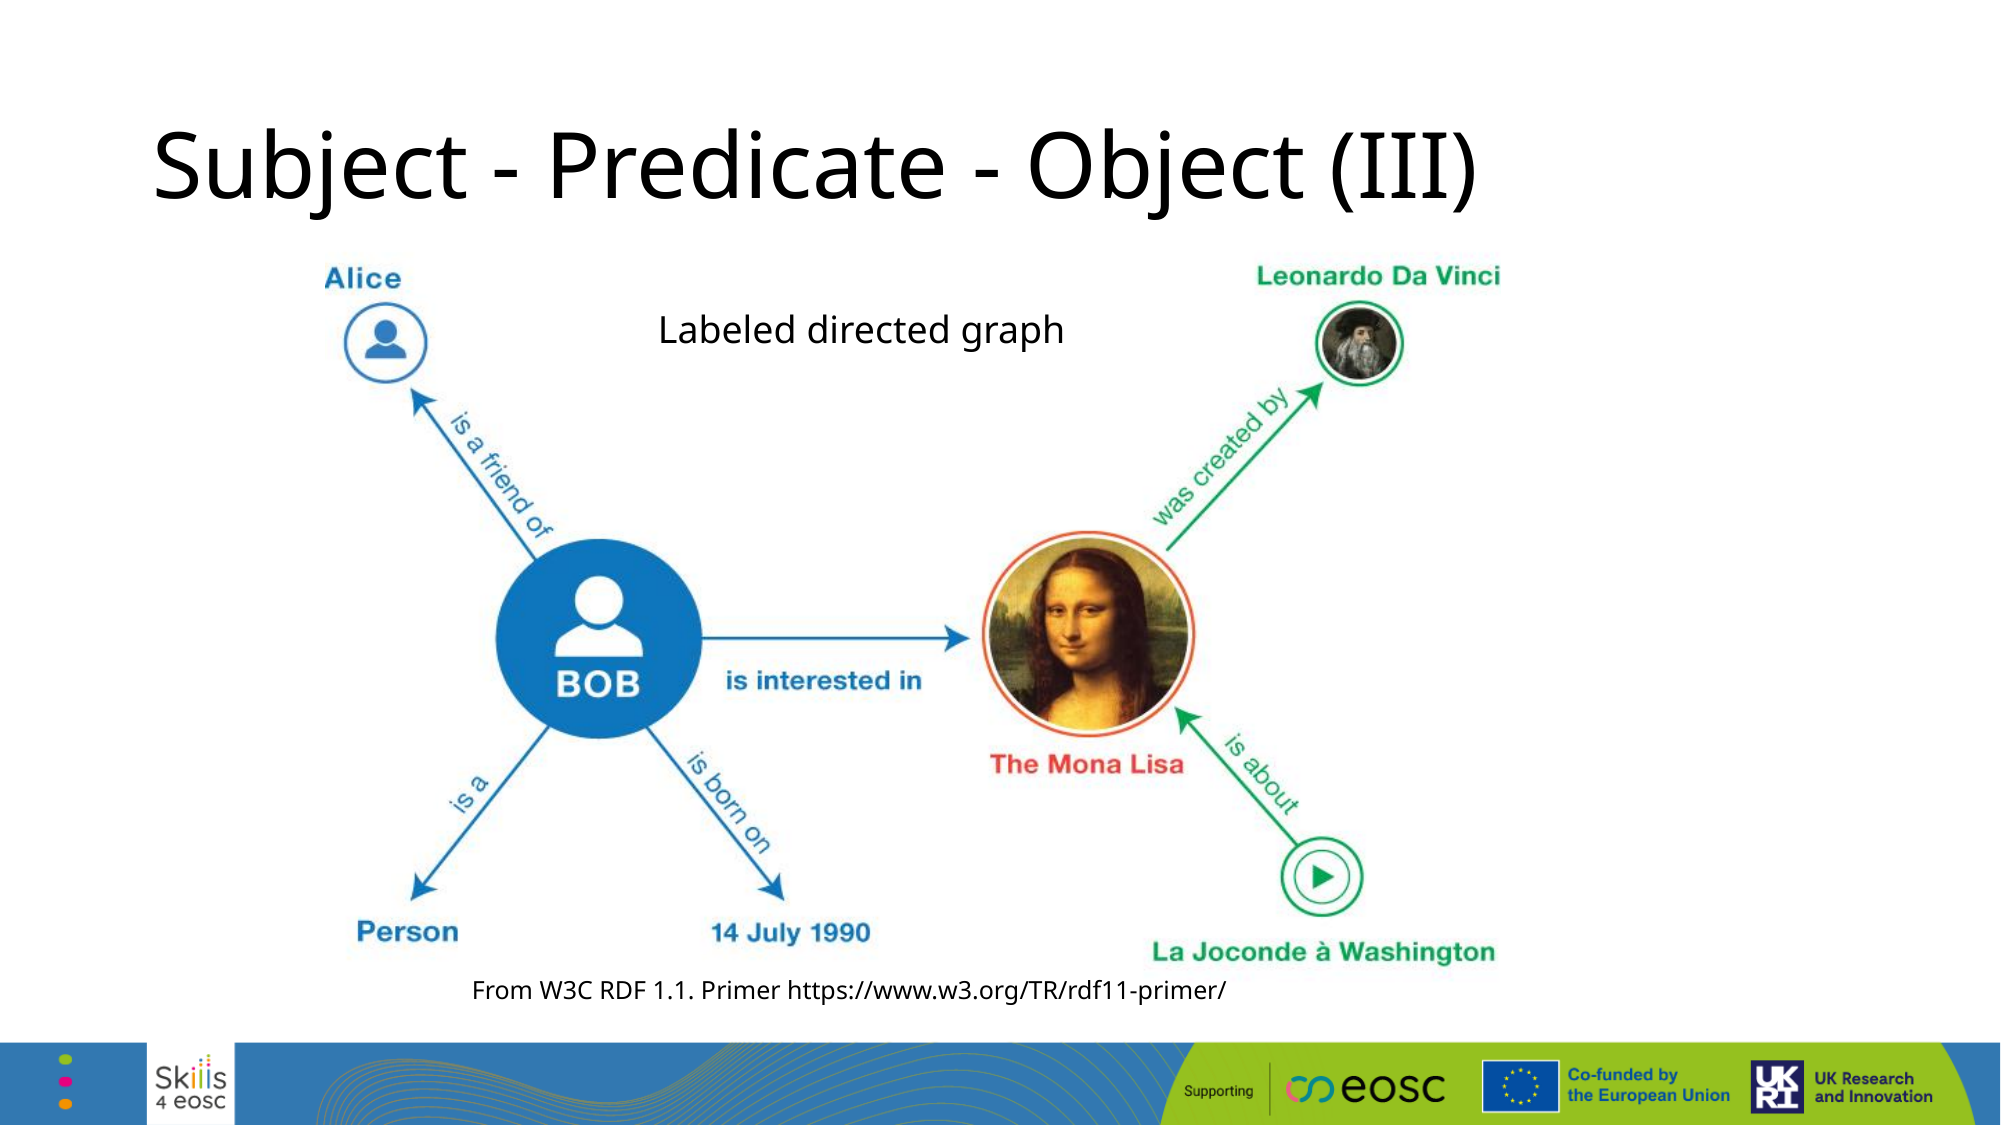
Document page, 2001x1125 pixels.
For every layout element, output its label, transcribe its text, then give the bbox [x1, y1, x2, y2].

picture [0, 0, 2001, 1125]
text_box From W3C RDF 1.1. Primer https://www.w3.org/TR/rdf11-primer/ [456, 1000, 1460, 1009]
title Subject - Predicate - Object (III) [137, 59, 1863, 278]
